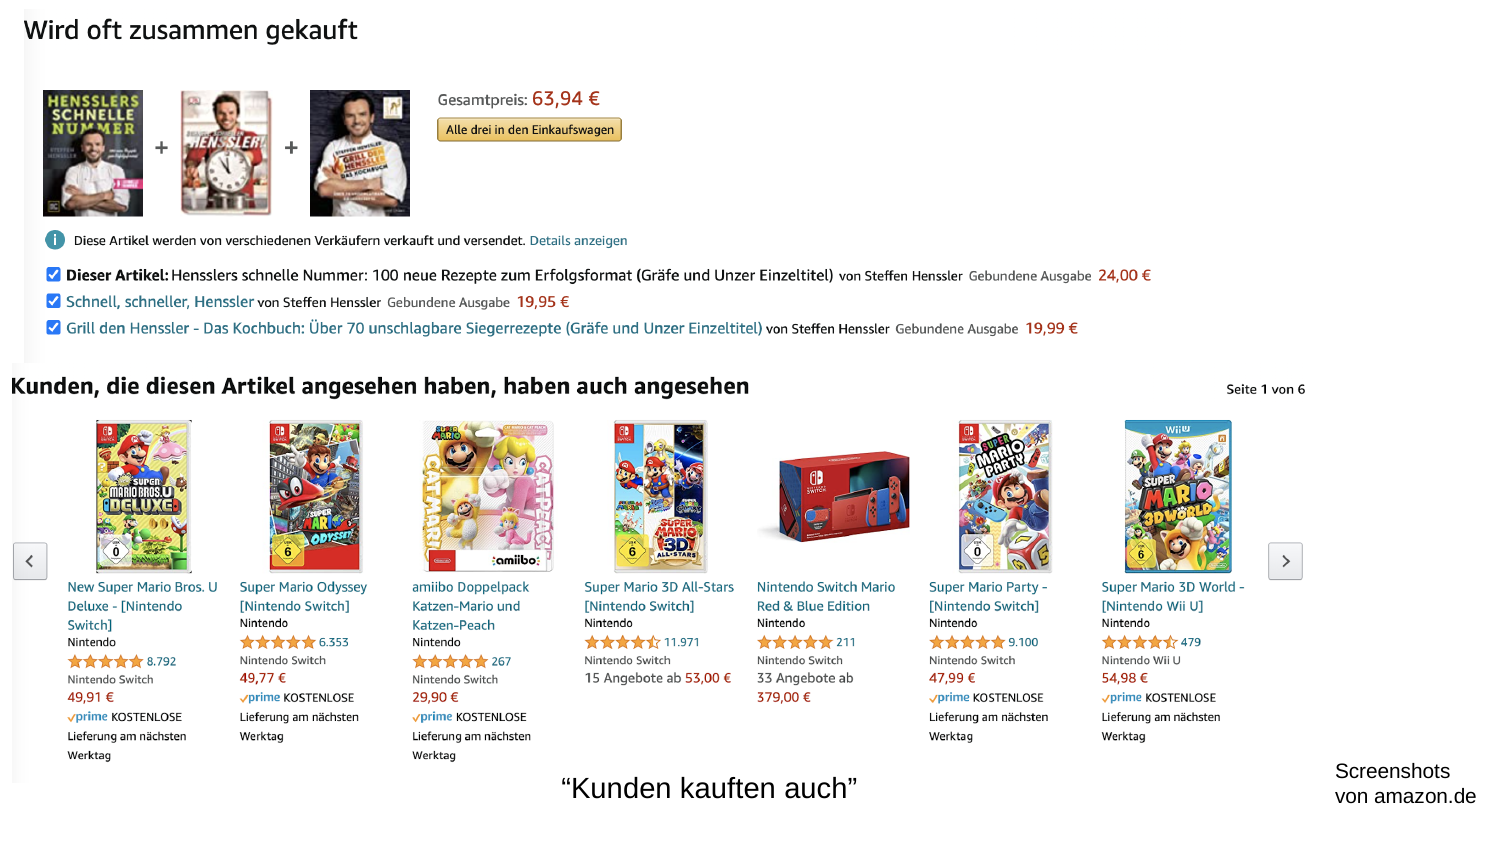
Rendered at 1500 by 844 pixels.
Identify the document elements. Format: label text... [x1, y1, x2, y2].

text_box Screenshots von amazon.de [1320, 742, 1500, 823]
text_box “Kunden kauften auch” [227, 791, 1192, 820]
picture [11, 9, 1311, 783]
